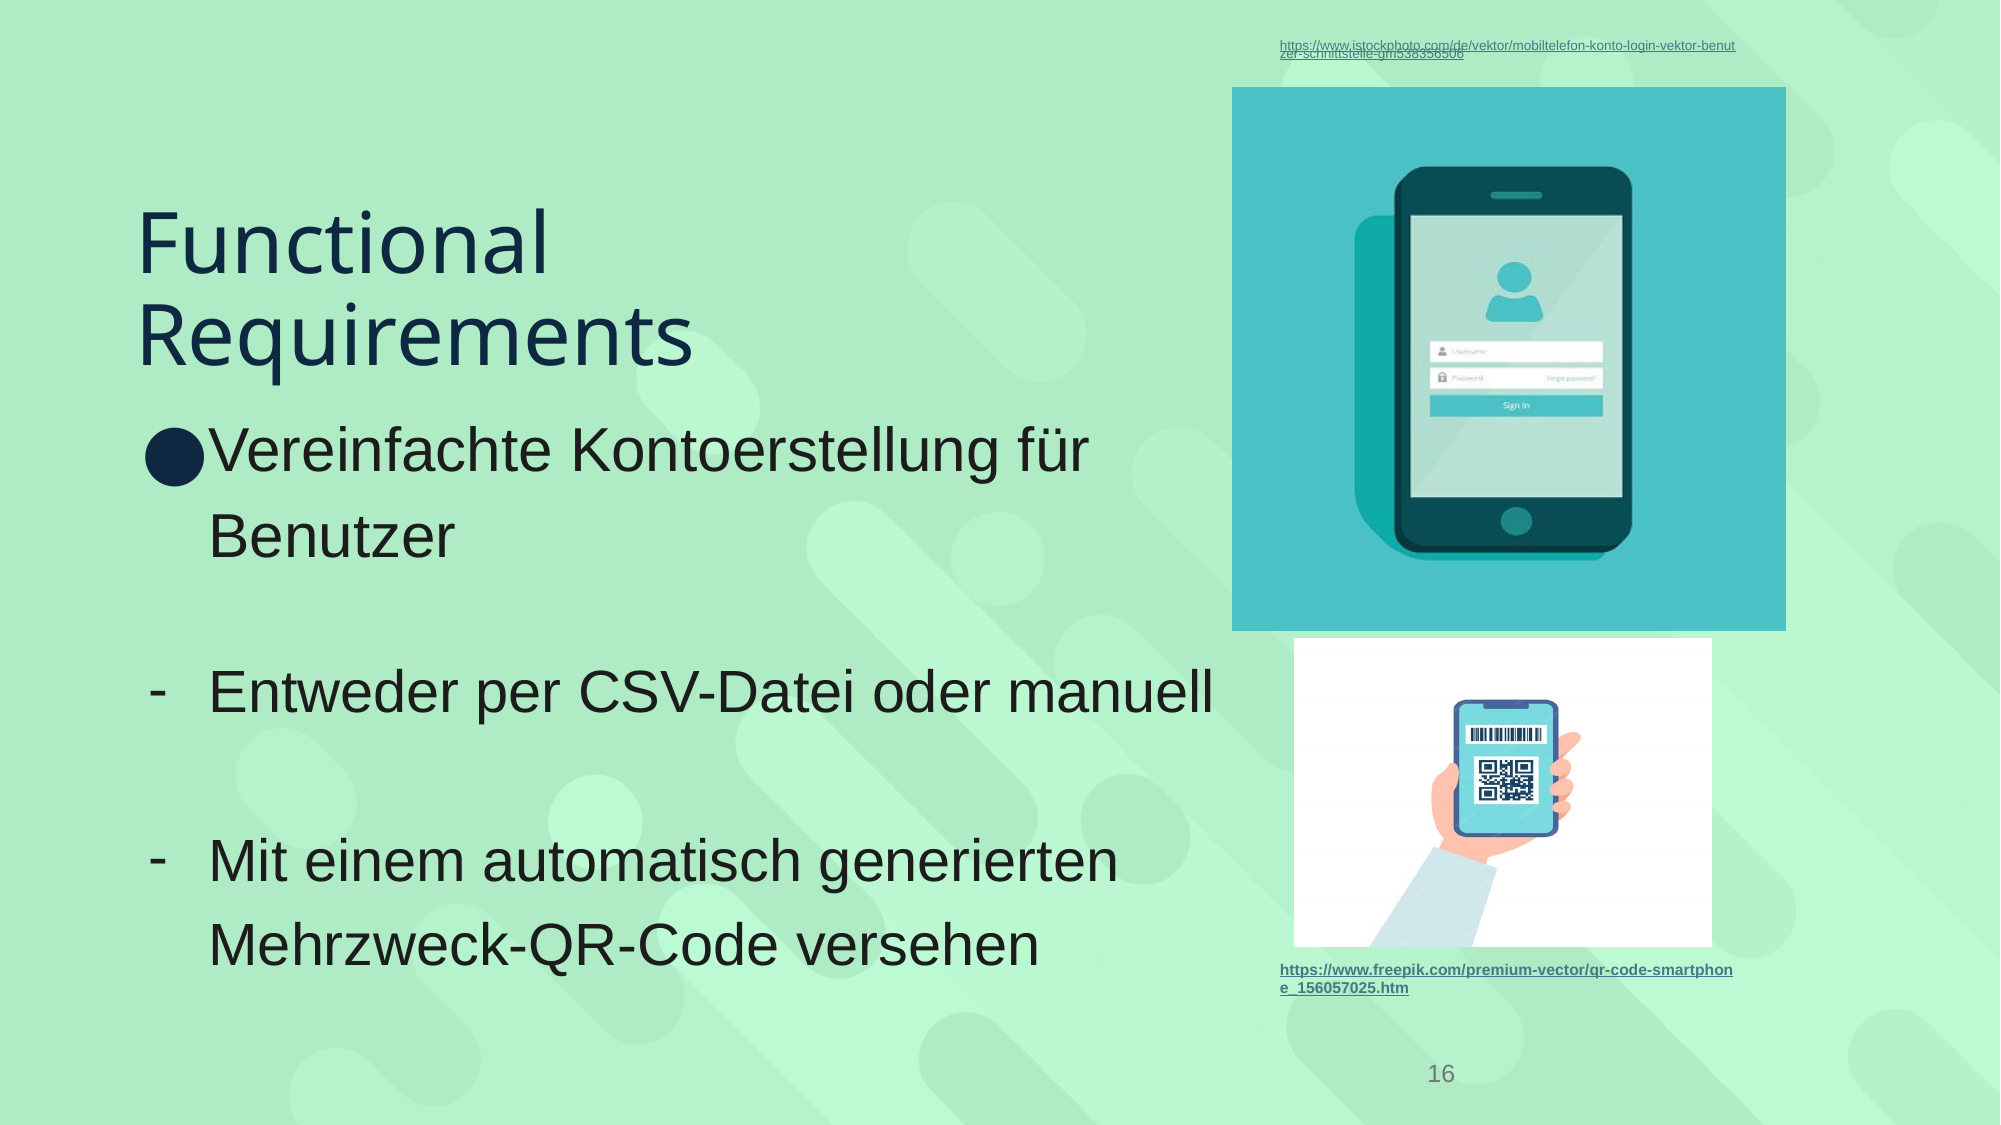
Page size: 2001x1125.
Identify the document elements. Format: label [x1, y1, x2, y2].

text_box [1231, 87, 1786, 947]
picture [0, 0, 2000, 1125]
